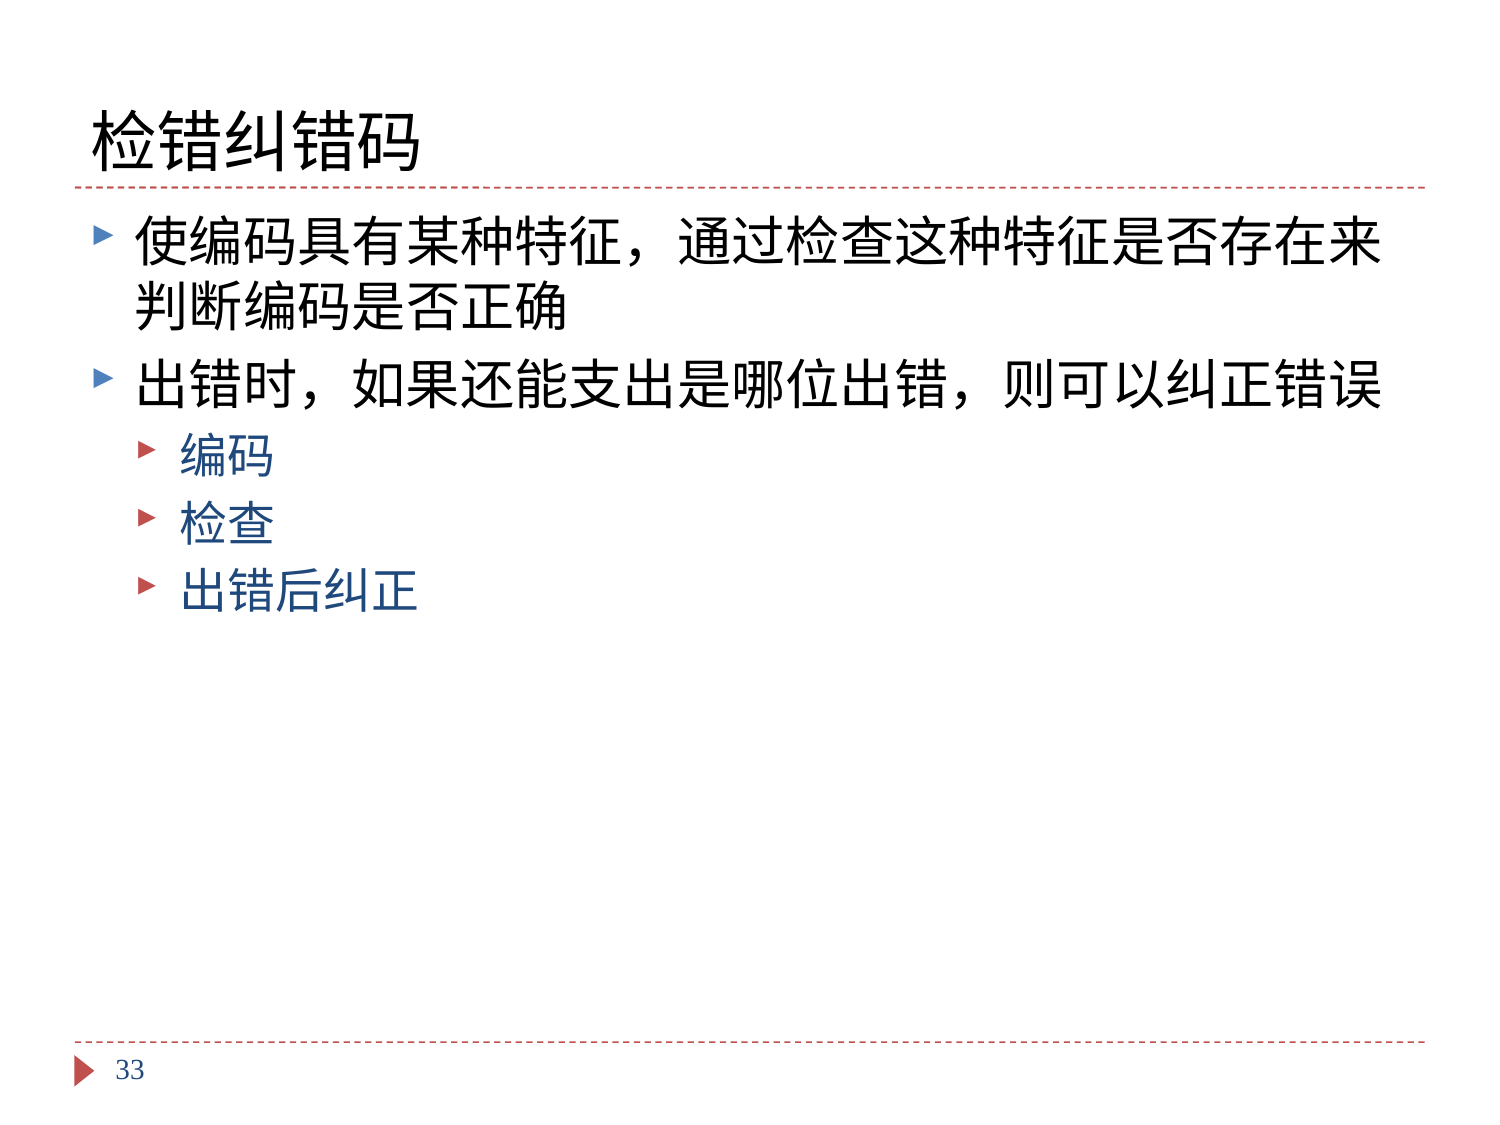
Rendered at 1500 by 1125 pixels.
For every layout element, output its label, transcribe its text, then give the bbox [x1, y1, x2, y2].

list 使编码具有某种特征，通过检查这种特征是否存在来判断编码是否正确 出错时，如果还能支出是哪位出错，则可以纠正错误 编码 检查 出错后纠正 [75, 200, 1425, 1006]
slide_number 33 [100, 1042, 426, 1103]
title 检错纠错码 [75, 24, 1425, 188]
